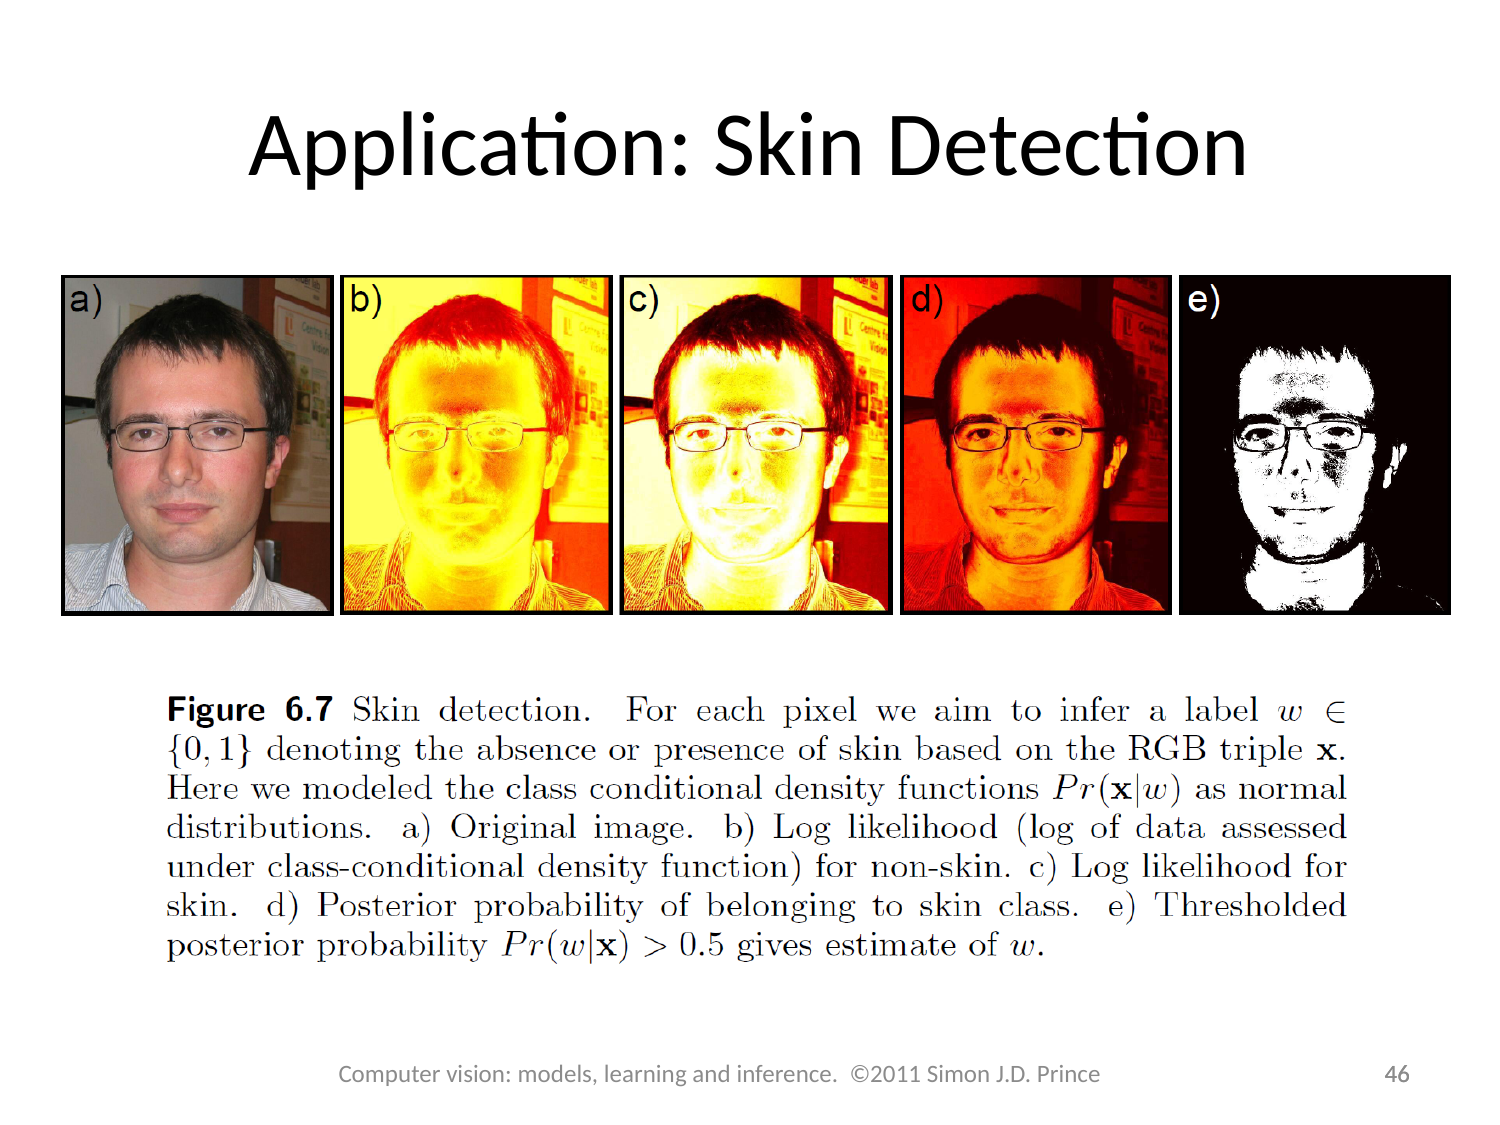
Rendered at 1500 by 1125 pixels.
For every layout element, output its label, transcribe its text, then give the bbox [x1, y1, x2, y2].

text_box Computer vision: models, learning and inference. ©2011 Simon J.D. Prince [301, 1042, 1140, 1103]
title Application: Skin Detection [75, 45, 1425, 233]
picture [39, 255, 1459, 972]
text_box 46 [1140, 1042, 1425, 1103]
